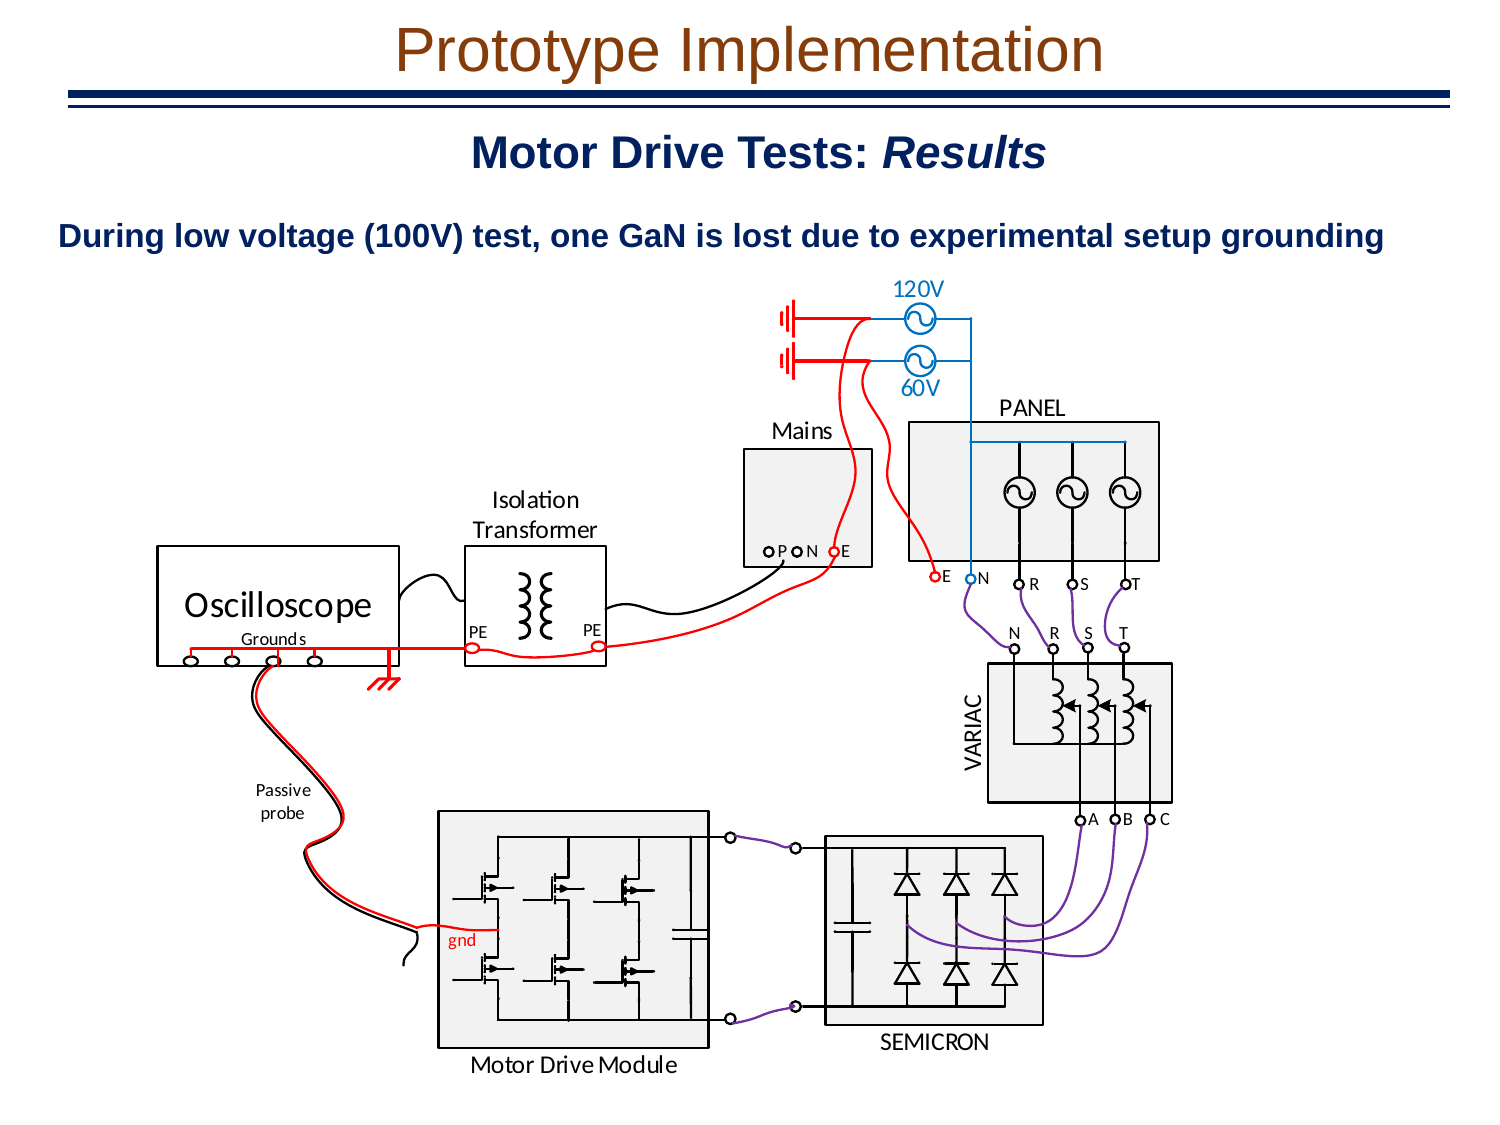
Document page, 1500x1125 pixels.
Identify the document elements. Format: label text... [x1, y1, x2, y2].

text_box During low voltage (100V) test, one GaN is lost due to experimental setup grounding [43, 203, 1500, 262]
text_box Prototype Implementation [0, 1, 1500, 92]
picture [152, 263, 1179, 1093]
text_box Motor Drive Tests: Results [43, 111, 1475, 186]
